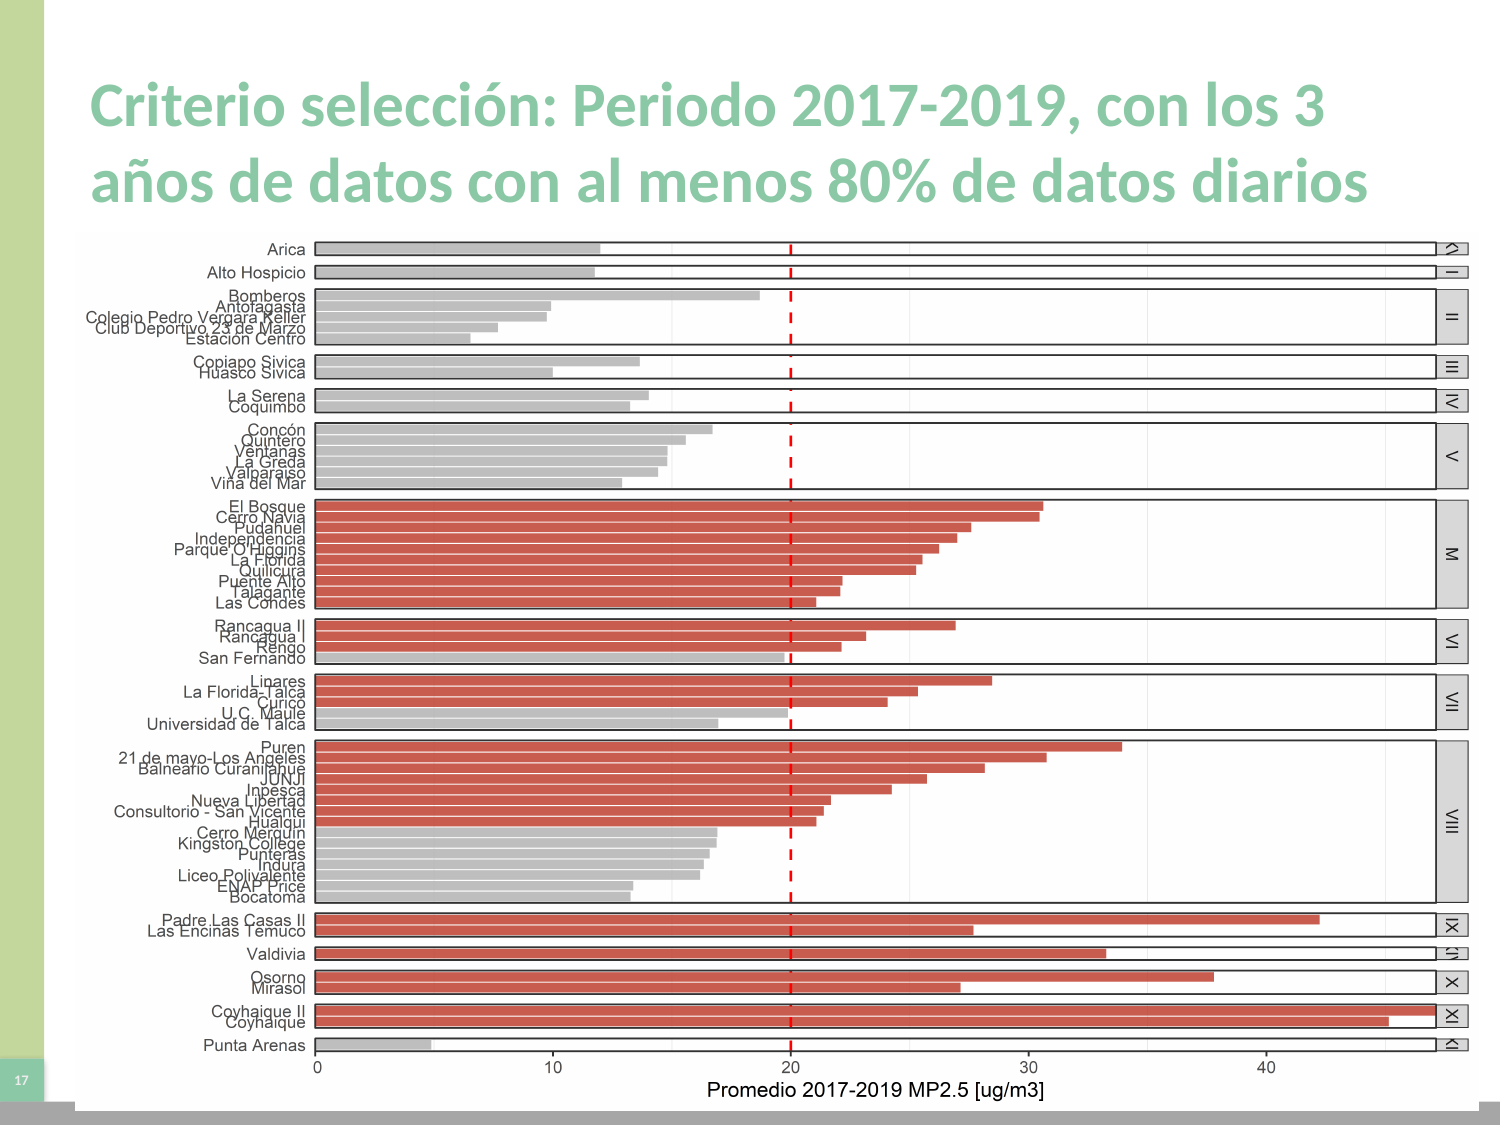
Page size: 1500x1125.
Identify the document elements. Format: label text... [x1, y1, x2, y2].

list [74, 232, 1479, 1111]
title Criterio selección: Periodo 2017-2019, con los 3 años de datos con al menos 80% de datos diarios [75, 45, 1425, 230]
